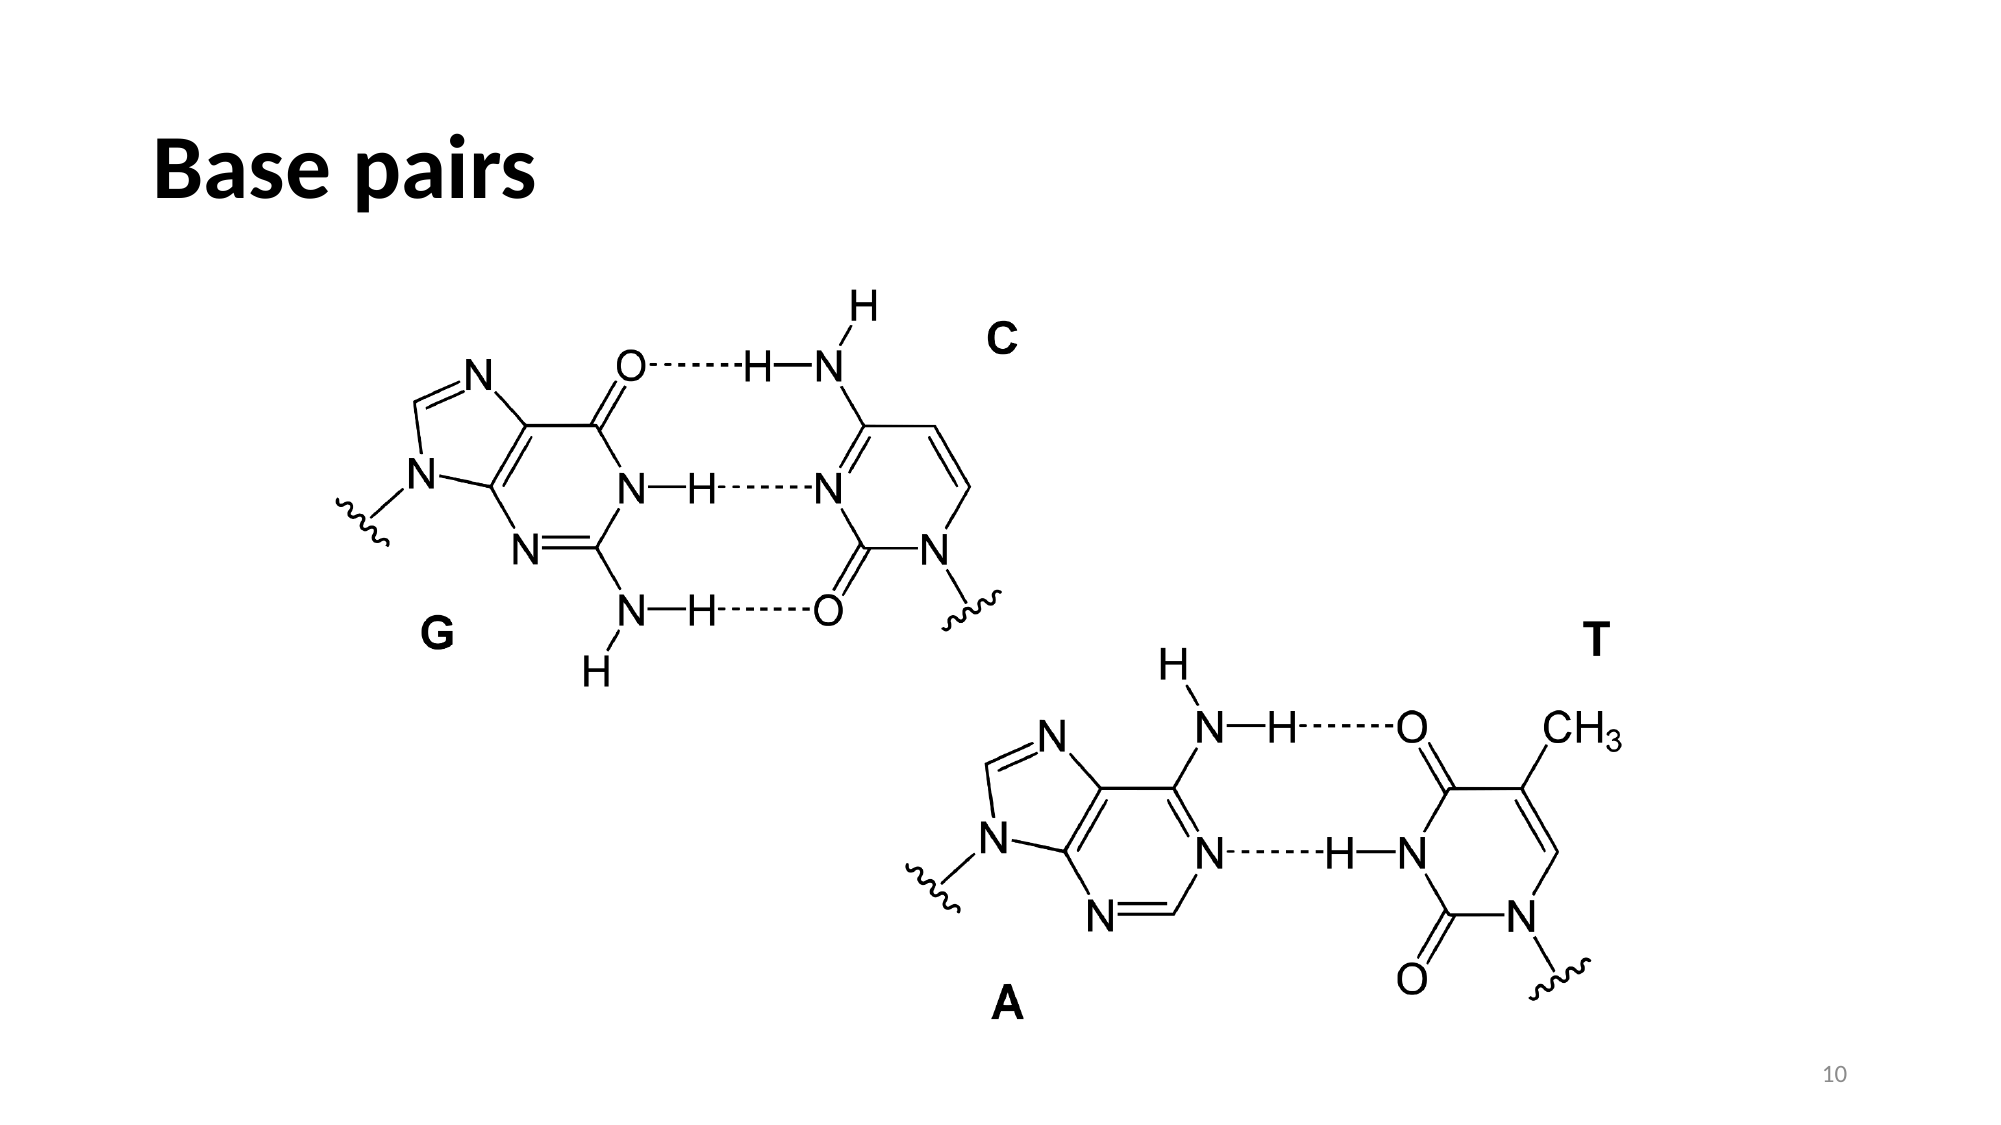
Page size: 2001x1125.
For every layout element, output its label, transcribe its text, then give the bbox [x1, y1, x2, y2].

picture [324, 278, 1633, 1030]
slide_number 10 [1412, 1042, 1863, 1103]
title Base pairs [137, 59, 1863, 278]
